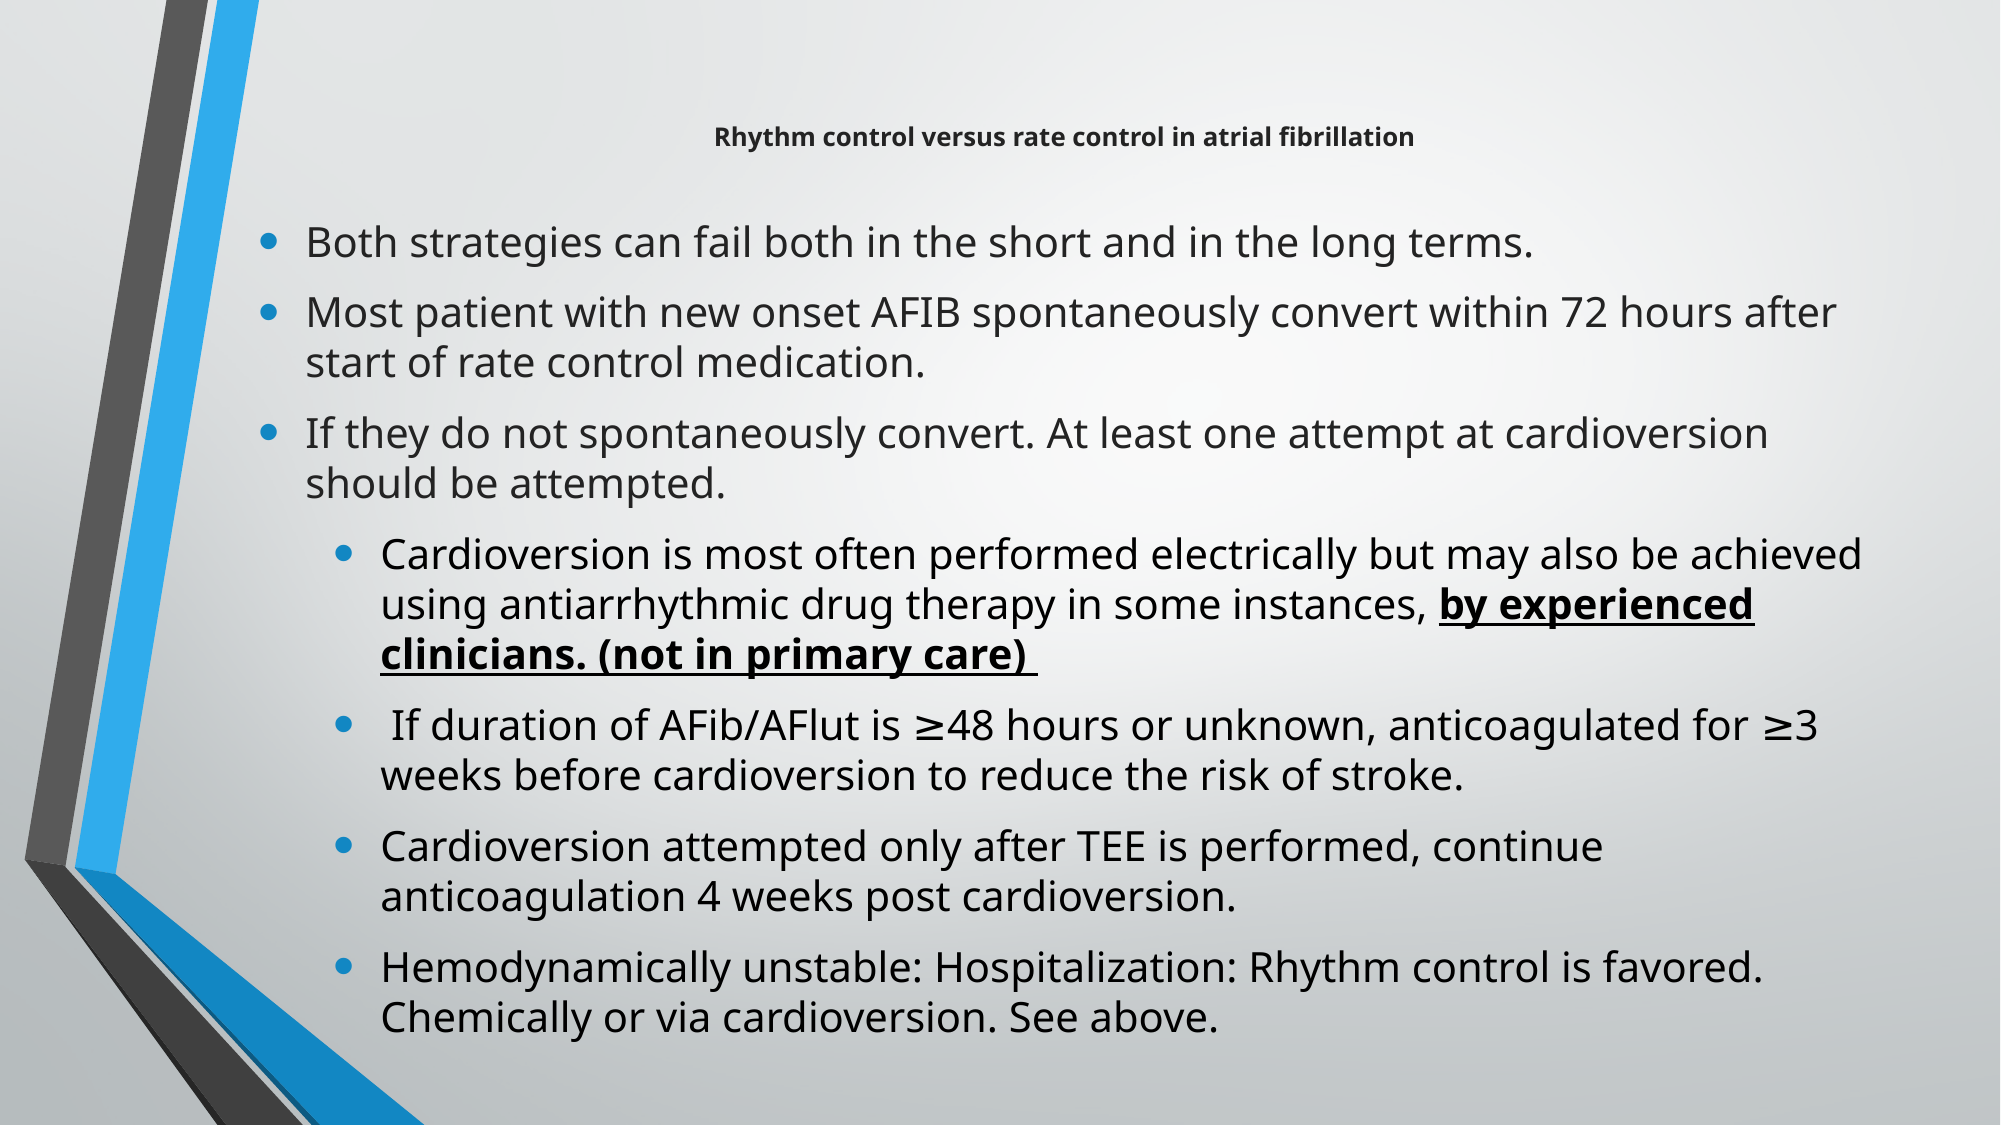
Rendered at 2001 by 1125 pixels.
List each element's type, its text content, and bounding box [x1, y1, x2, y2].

title Rhythm control versus rate control in atrial fibrillation [243, 112, 1887, 159]
list Both strategies can fail both in the short and in the long terms. Most patient with new onset AFIB spontaneously convert within 72 hours after start of rate control medication. If they do not spontaneously convert. At least one attempt at cardioversion should be attempted. Cardioversion is most often performed electrically but may also be achieved using antiarrhythmic drug therapy in some instances, by experienced clinicians. (not in primary care) If duration of AFib/AFlut is ≥48 hours or unknown, anticoagulated for ≥3 weeks before cardioversion to reduce the risk of stroke. Cardioversion attempted only after TEE is performed, continue anticoagulation 4 weeks post cardioversion. Hemodynamically unstable: Hospitalization: Rhythm control is favored. Chemically or via cardioversion. See above. [243, 284, 1887, 972]
